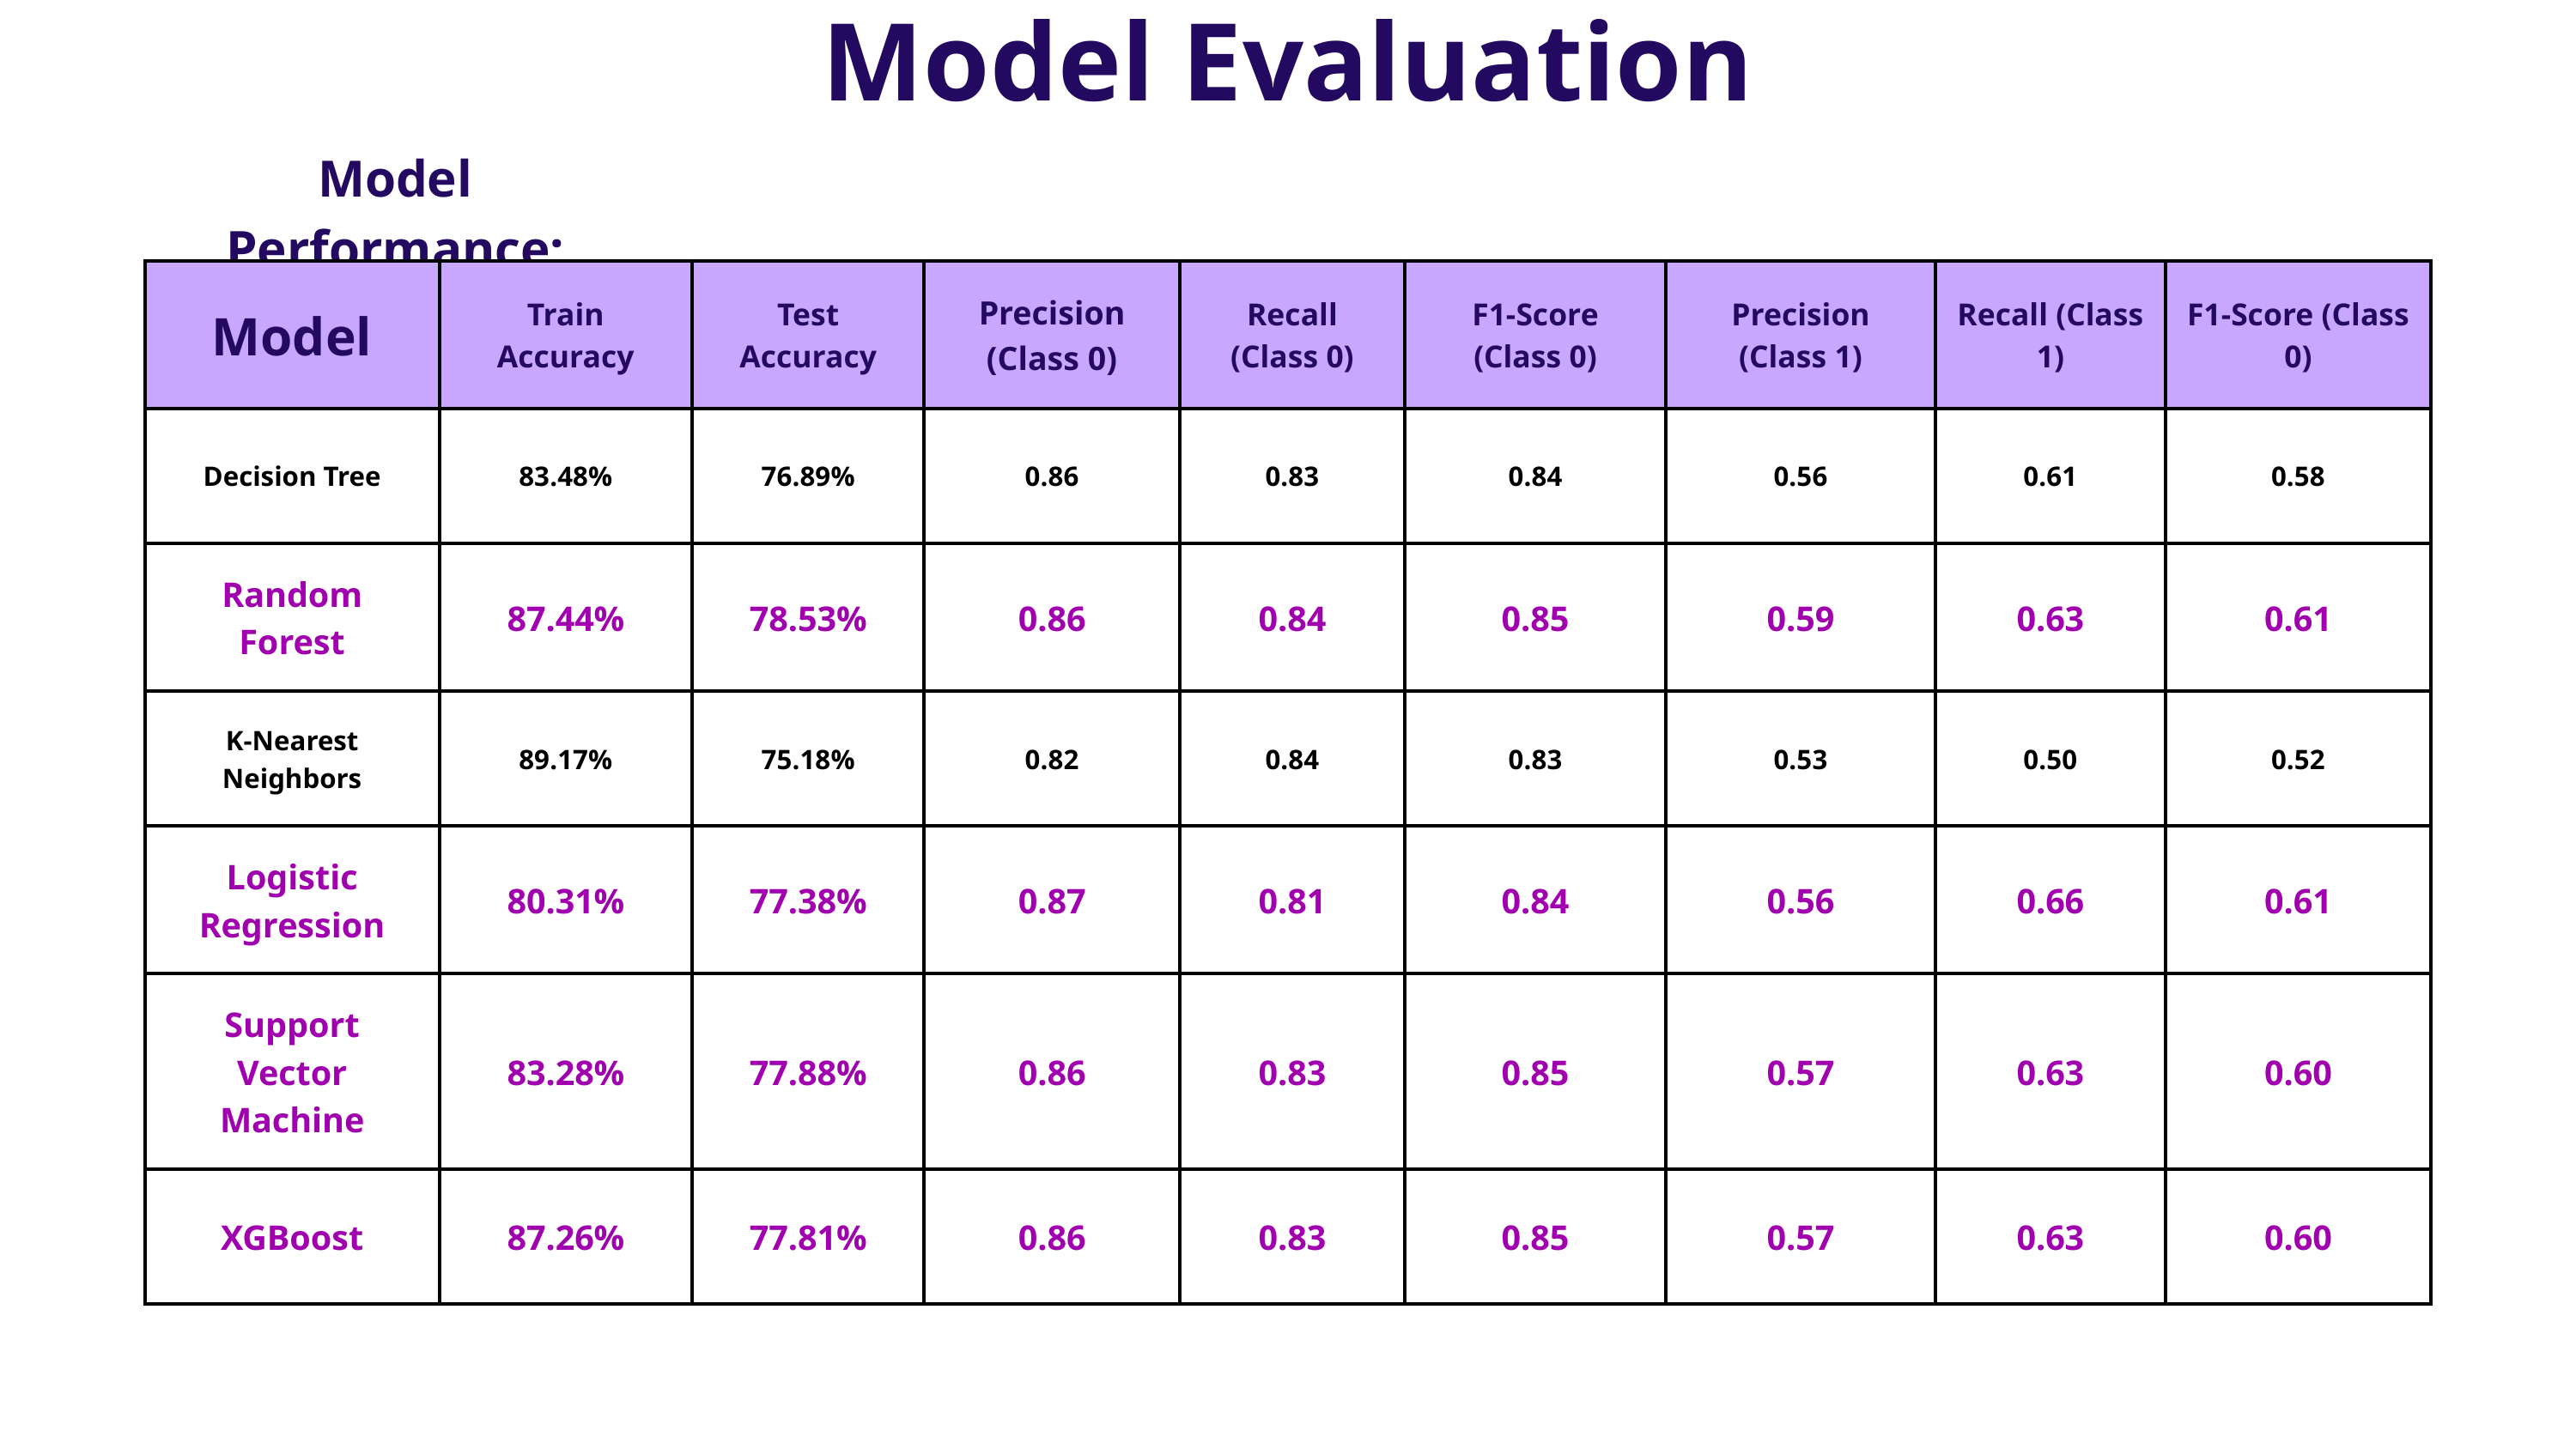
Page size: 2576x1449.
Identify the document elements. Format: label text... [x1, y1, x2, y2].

table_header Recall (Class 1) [1937, 263, 2164, 407]
table_header F1-Score (Class 0) [2167, 263, 2429, 407]
table_cell 83.48% [441, 410, 690, 542]
table_cell 0.61 [2167, 828, 2429, 972]
table_header Precision (Class 0) [926, 263, 1178, 407]
table_cell 77.81% [694, 1171, 922, 1302]
table_cell 0.85 [1406, 545, 1664, 689]
table_cell 0.83 [1182, 1171, 1403, 1302]
table_cell 87.26% [441, 1171, 690, 1302]
table_cell 78.53% [694, 545, 922, 689]
table_cell 0.87 [926, 828, 1178, 972]
table_cell 0.60 [2167, 1171, 2429, 1302]
table_cell 0.84 [1182, 545, 1403, 689]
table_cell 0.85 [1406, 975, 1664, 1167]
text_box Model Evaluation [749, 36, 1827, 123]
table_header F1-Score (Class 0) [1406, 263, 1664, 407]
table_cell Decision Tree [147, 410, 438, 542]
table_cell 0.86 [926, 1171, 1178, 1302]
table_cell 89.17% [441, 693, 690, 824]
table_cell 0.56 [1668, 410, 1934, 542]
table_header Model [147, 263, 438, 407]
table_cell 0.61 [2167, 545, 2429, 689]
table_cell 0.85 [1406, 1171, 1664, 1302]
table_cell 0.60 [2167, 975, 2429, 1167]
table_header Train Accuracy [441, 263, 690, 407]
table_cell 0.86 [926, 545, 1178, 689]
table_cell 0.84 [1406, 828, 1664, 972]
table_cell 0.86 [926, 410, 1178, 542]
table_cell 0.56 [1668, 828, 1934, 972]
table_cell 0.52 [2167, 693, 2429, 824]
table_cell 77.38% [694, 828, 922, 972]
table_cell 0.84 [1406, 410, 1664, 542]
table_header Test Accuracy [694, 263, 922, 407]
table_cell Support Vector Machine [147, 975, 438, 1167]
table_cell 0.63 [1937, 1171, 2164, 1302]
table_cell 0.83 [1182, 410, 1403, 542]
table_cell 0.82 [926, 693, 1178, 824]
table_cell 0.50 [1937, 693, 2164, 824]
table_cell XGBoost [147, 1171, 438, 1302]
table_cell 80.31% [441, 828, 690, 972]
table_cell 0.61 [1937, 410, 2164, 542]
table_cell 0.57 [1668, 1171, 1934, 1302]
table_cell 77.88% [694, 975, 922, 1167]
table_cell 87.44% [441, 545, 690, 689]
table_cell 0.83 [1182, 975, 1403, 1167]
table_cell 0.66 [1937, 828, 2164, 972]
table_cell 75.18% [694, 693, 922, 824]
table_cell 0.83 [1406, 693, 1664, 824]
table_cell 0.86 [926, 975, 1178, 1167]
table_cell 0.53 [1668, 693, 1934, 824]
table_cell Logistic Regression [147, 828, 438, 972]
table_cell Random Forest [147, 545, 438, 689]
table_cell 83.28% [441, 975, 690, 1167]
table_cell K-Nearest Neighbors [147, 693, 438, 824]
table_cell 0.81 [1182, 828, 1403, 972]
table_cell 0.63 [1937, 975, 2164, 1167]
text_box Model Performance: [144, 136, 646, 259]
table_cell 0.63 [1937, 545, 2164, 689]
table_header Recall (Class 0) [1182, 263, 1403, 407]
table_cell 0.59 [1668, 545, 1934, 689]
table_header Precision (Class 1) [1668, 263, 1934, 407]
table_cell 0.58 [2167, 410, 2429, 542]
table_cell 0.57 [1668, 975, 1934, 1167]
table_cell 76.89% [694, 410, 922, 542]
table_cell 0.84 [1182, 693, 1403, 824]
